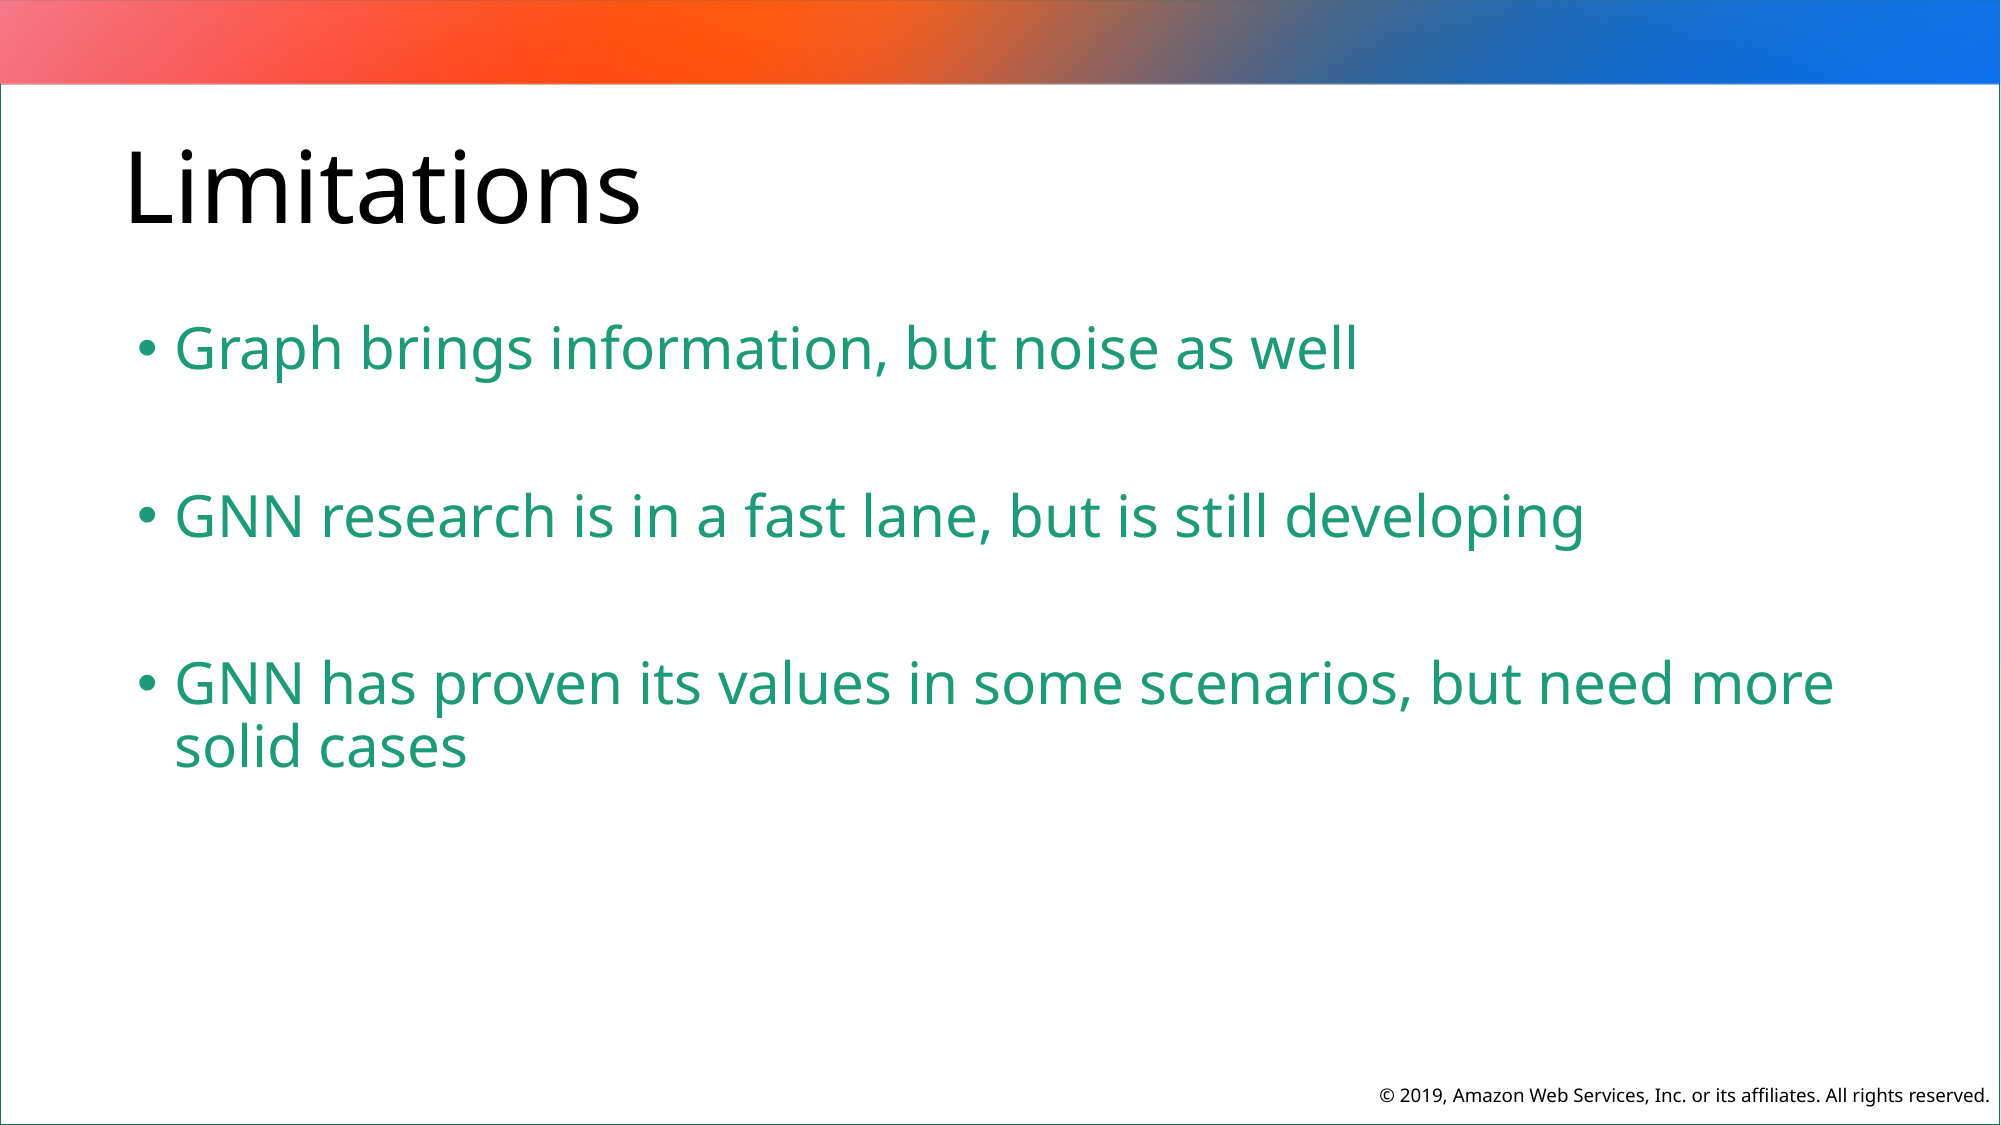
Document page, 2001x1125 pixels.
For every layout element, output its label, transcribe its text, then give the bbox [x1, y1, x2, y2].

picture [0, 0, 2001, 90]
list Graph brings information, but noise as well GNN research is in a fast lane, but is still developing GNN has proven its values in some scenarios, but need more solid cases [107, 295, 1882, 919]
list Limitations [107, 129, 1513, 294]
